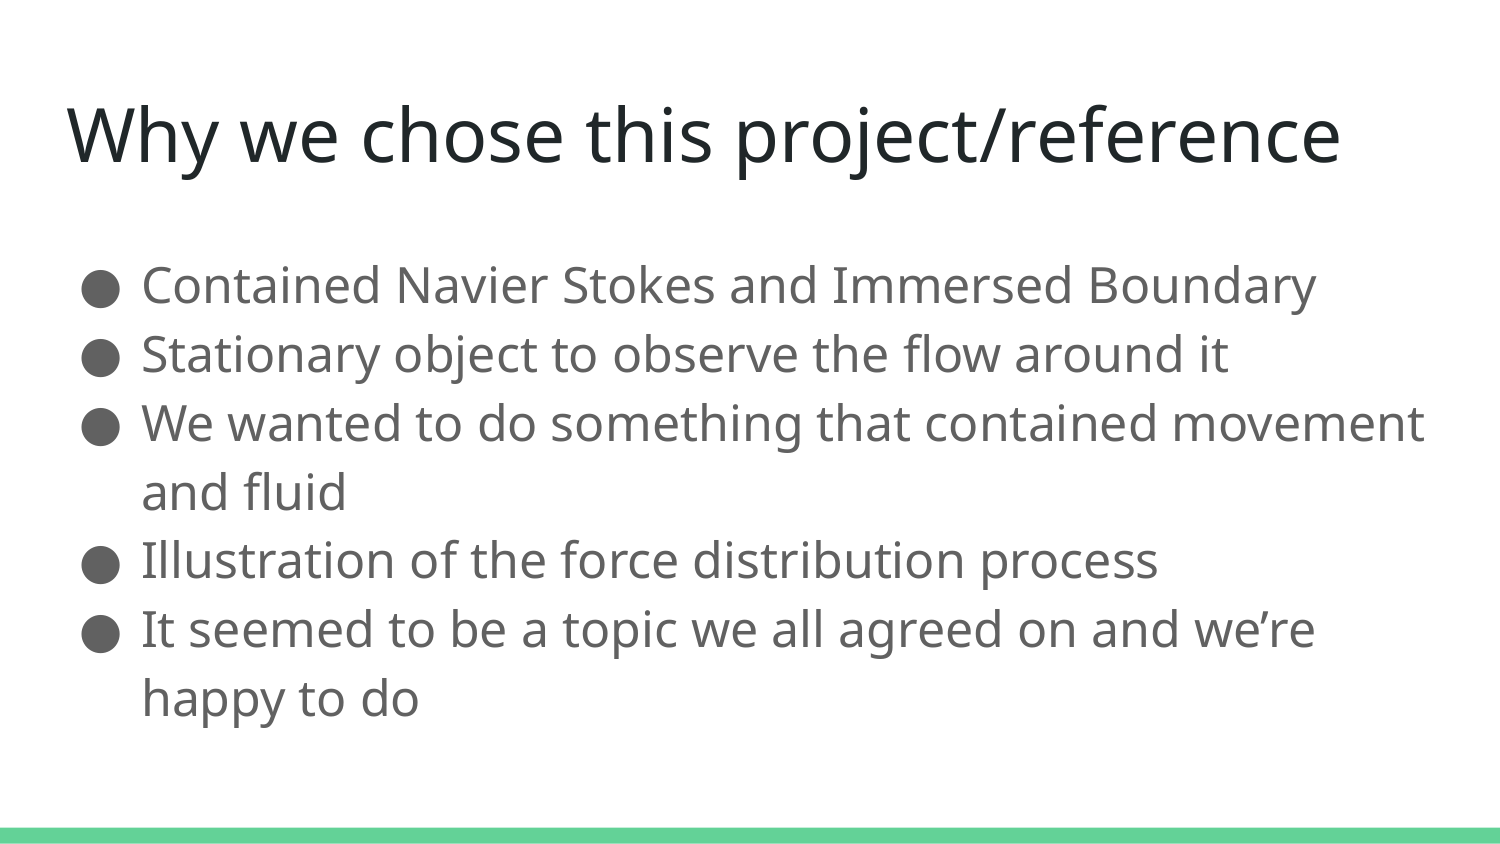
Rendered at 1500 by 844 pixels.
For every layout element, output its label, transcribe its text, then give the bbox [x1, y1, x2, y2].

title Why we chose this project/reference [51, 72, 1449, 167]
list Contained Navier Stokes and Immersed Boundary Stationary object to observe the flow around it We wanted to do something that contained movement and fluid Illustration of the force distribution process It seemed to be a topic we all agreed on and we’re happy to do [51, 229, 1449, 750]
